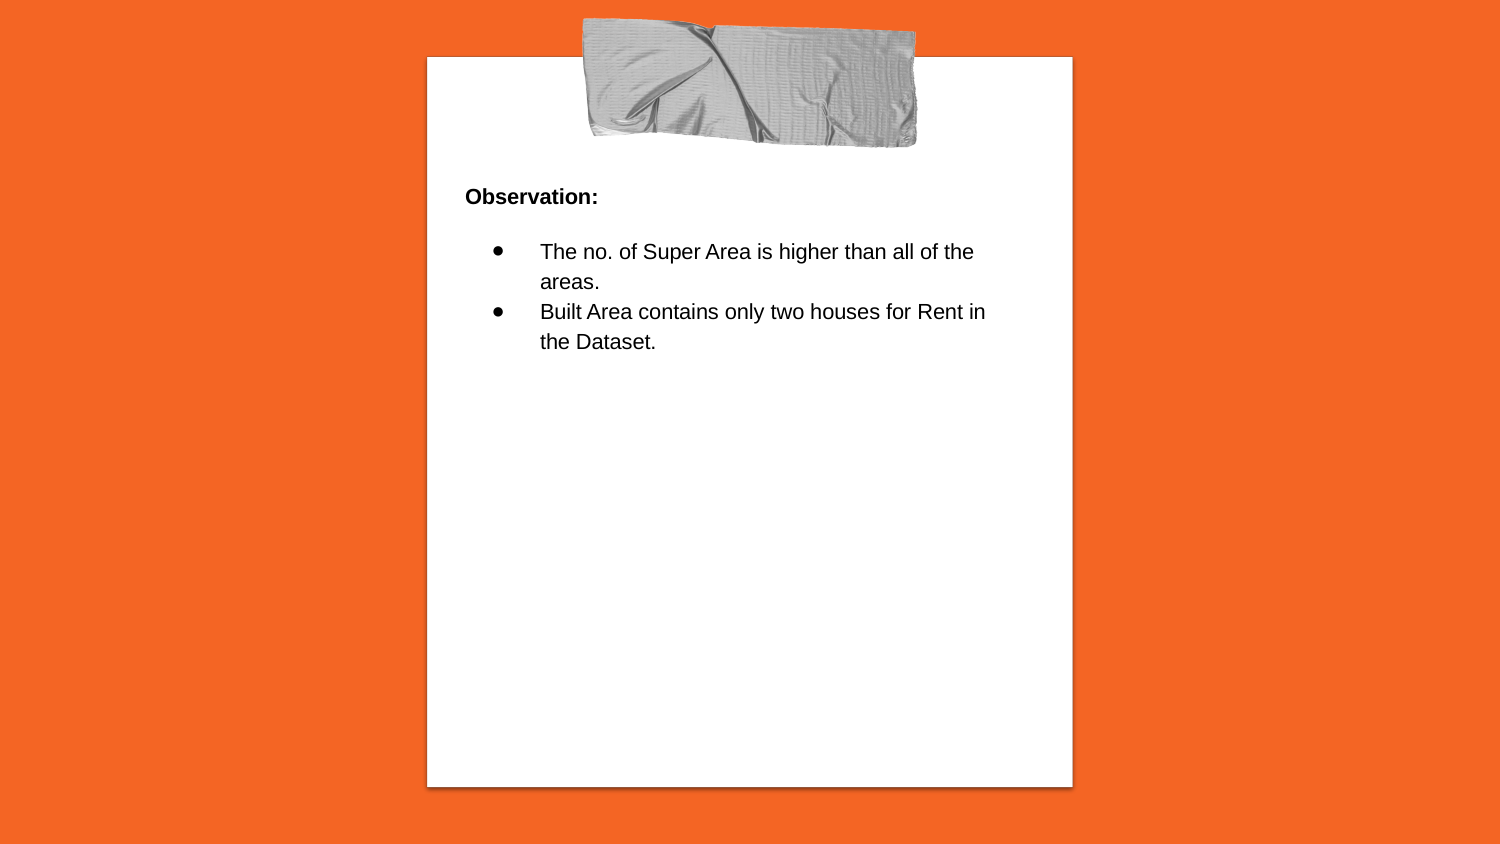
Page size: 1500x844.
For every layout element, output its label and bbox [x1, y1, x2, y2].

picture [400, 16, 1100, 818]
